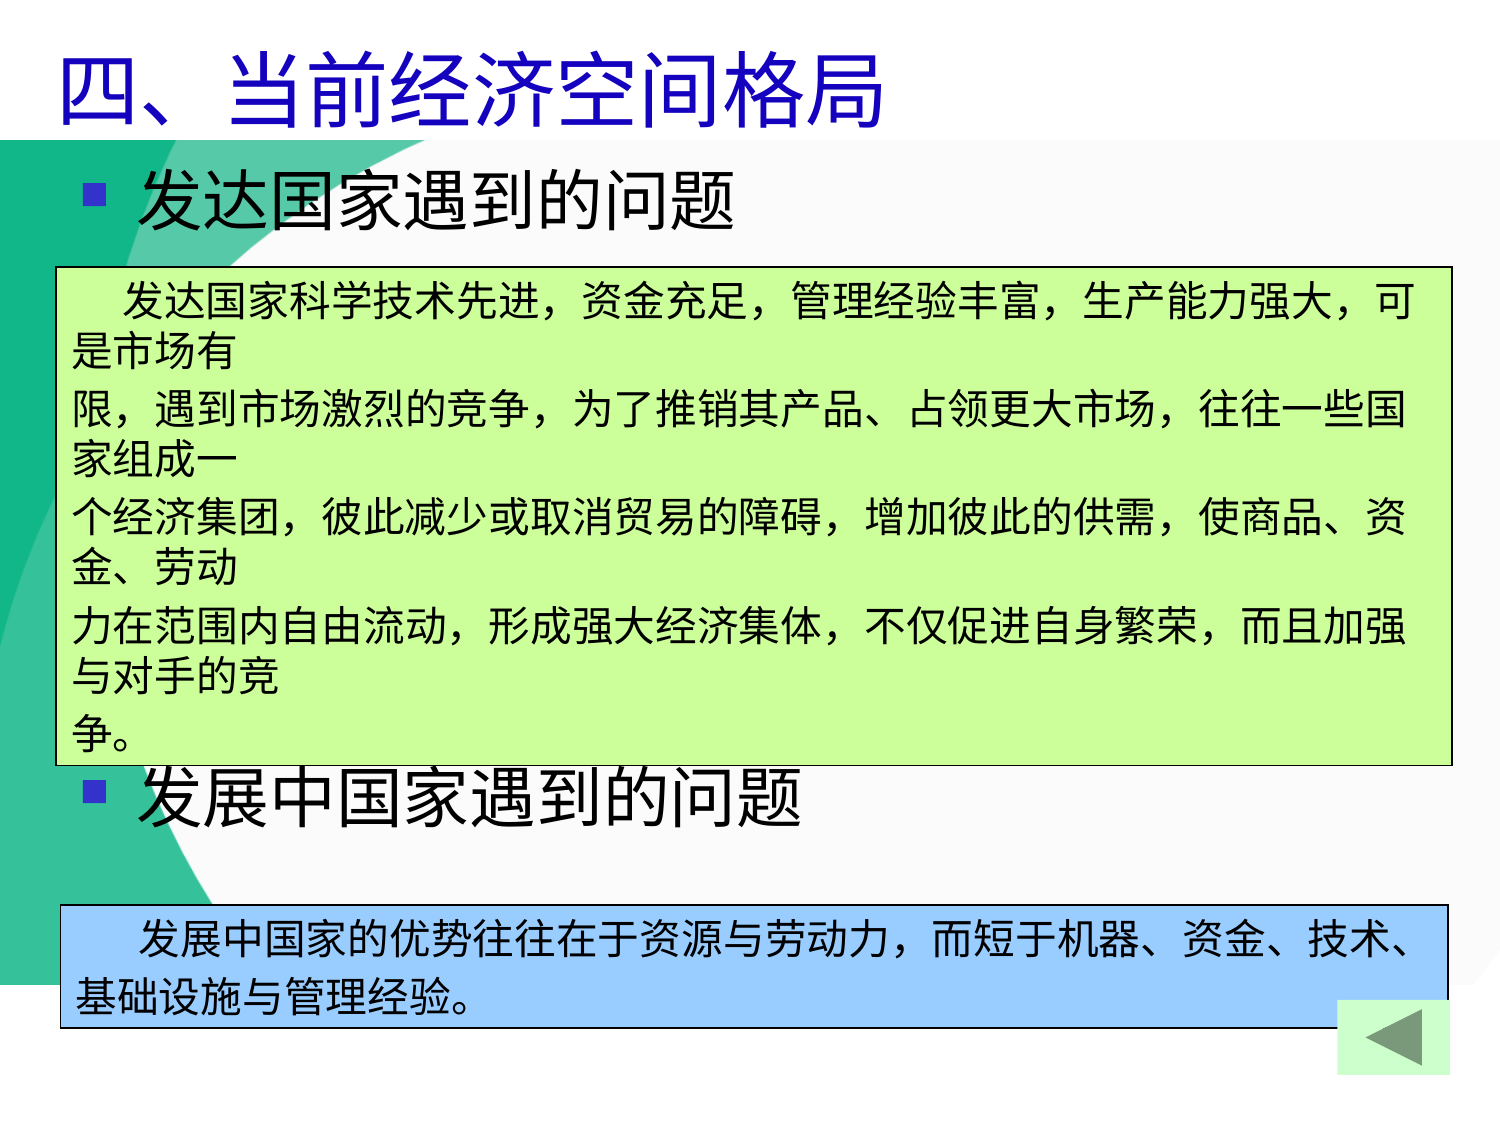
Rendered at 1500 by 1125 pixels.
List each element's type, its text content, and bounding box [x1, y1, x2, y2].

text_box 四、当前经济空间格局 [41, 30, 1154, 140]
text_box 发展中国家的优势往往在于资源与劳动力，而短于机器、资金、技术、 基础设施与管理经验。 [60, 985, 1448, 1029]
picture [0, 140, 1500, 985]
text_box [1337, 999, 1450, 1075]
